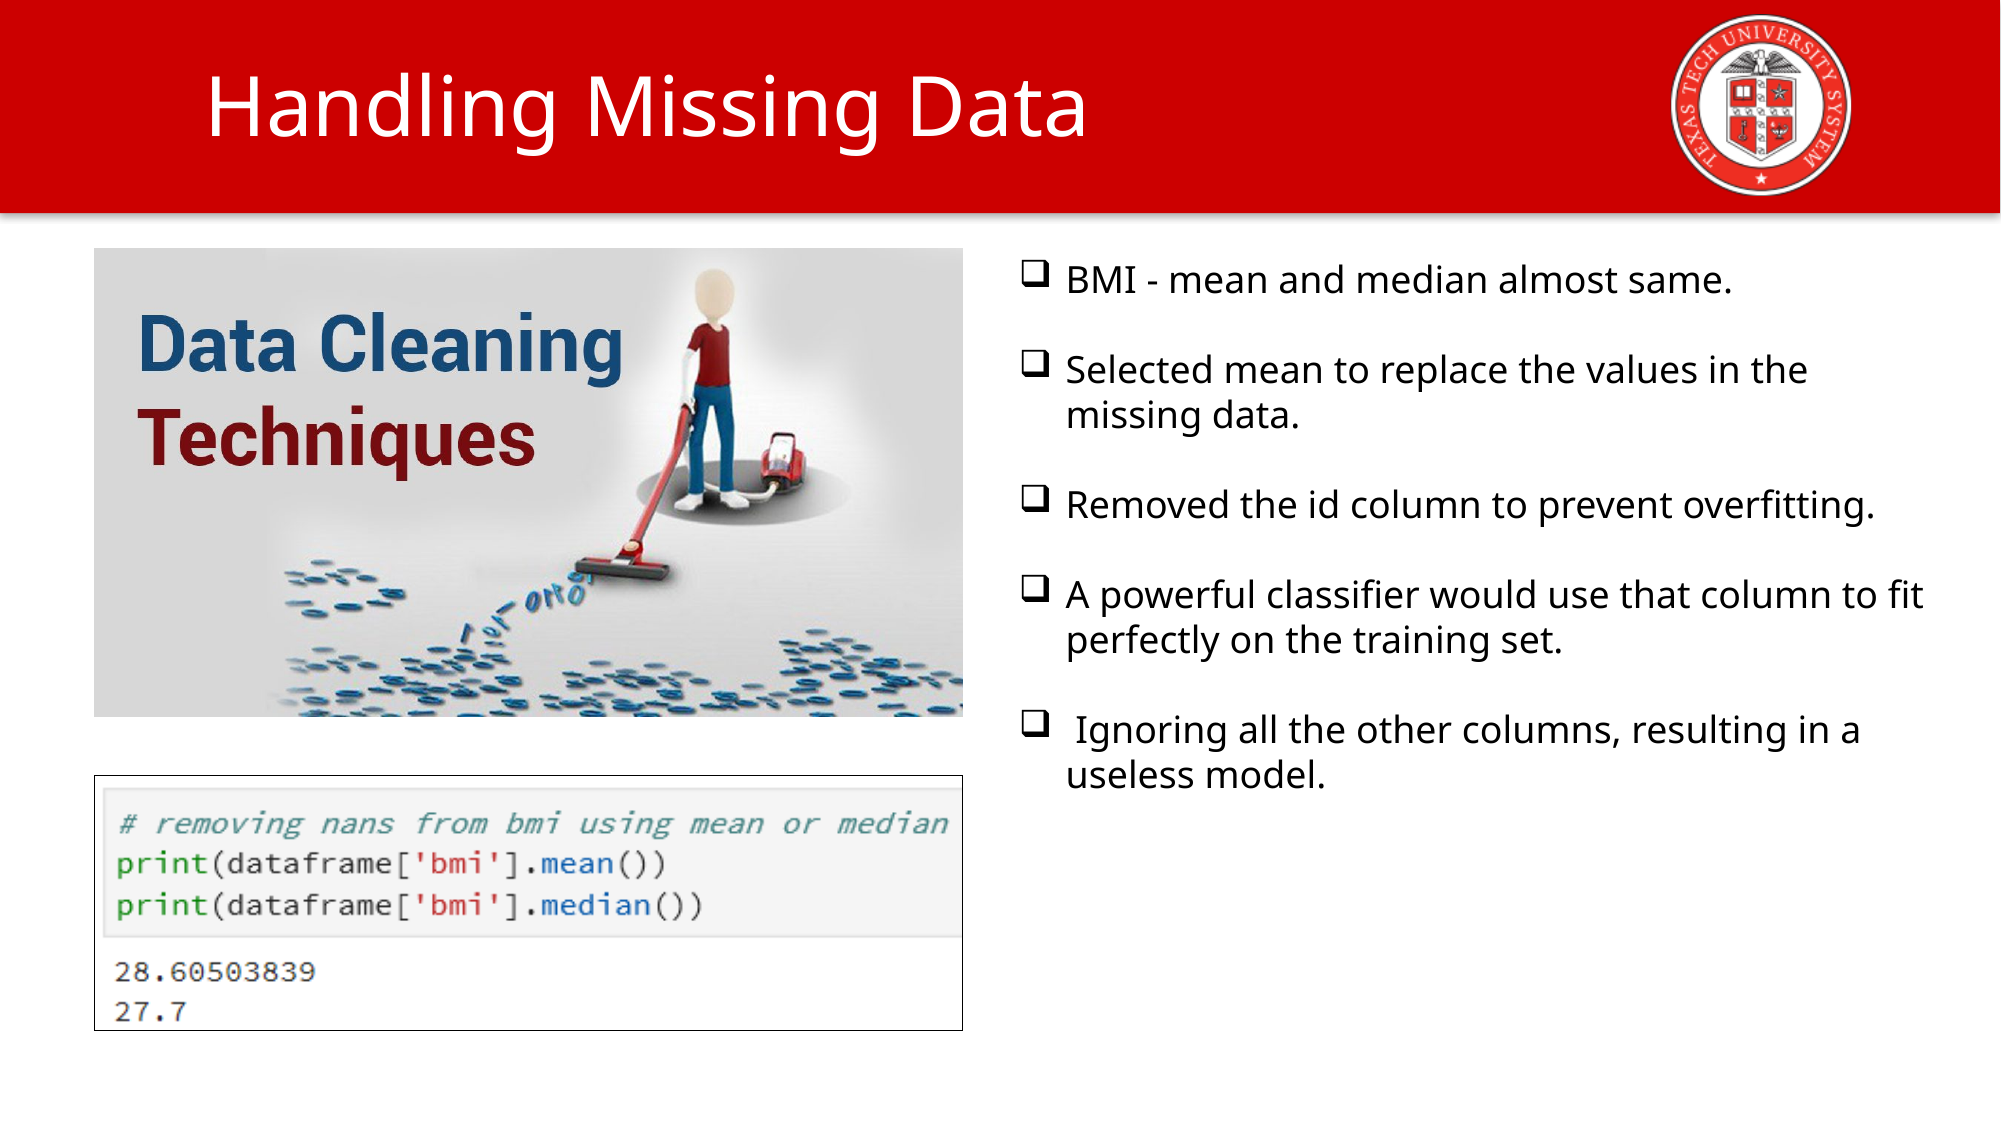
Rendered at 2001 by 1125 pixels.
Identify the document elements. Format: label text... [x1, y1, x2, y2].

picture [93, 248, 963, 717]
picture [93, 775, 963, 1032]
title Handling Missing Data [189, 9, 1893, 197]
text_box BMI - mean and median almost same. Selected mean to replace the values in the missing data. Removed the id column to prevent overfitting. A powerful classifier would use that column to fit perfectly on the training set. Ignoring all the other columns, resulting in a useless model. [1004, 248, 1944, 804]
